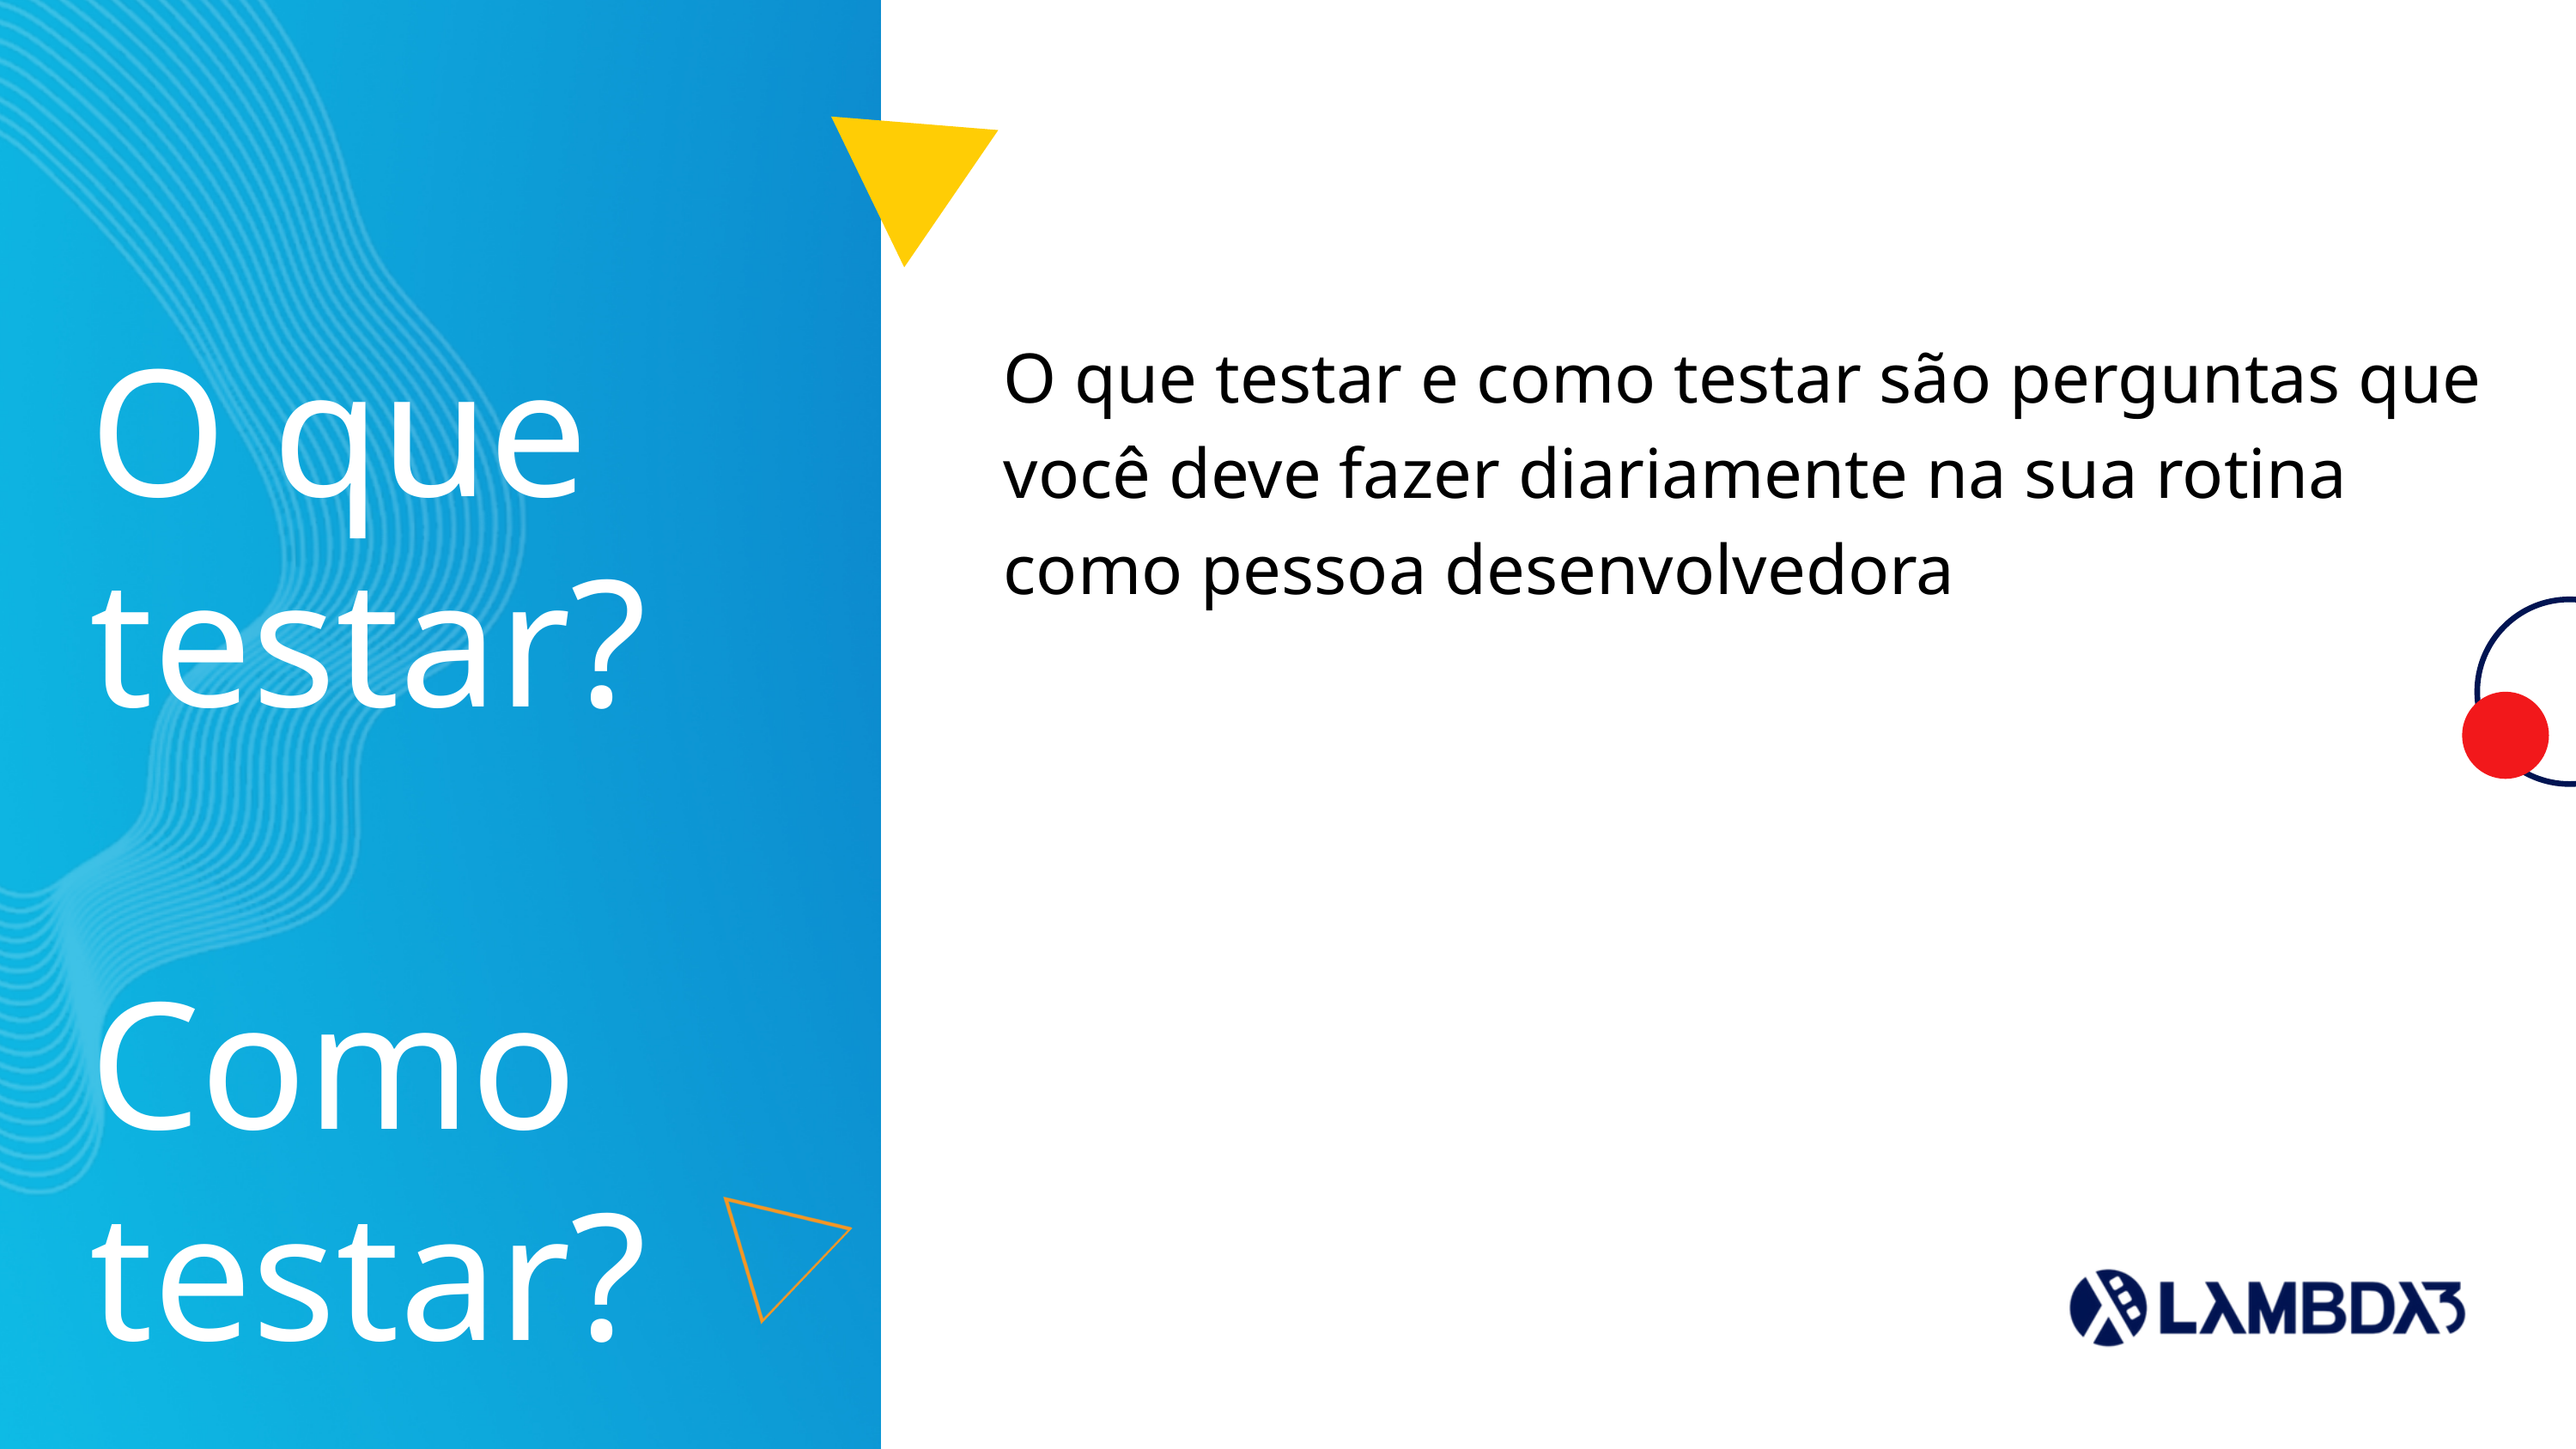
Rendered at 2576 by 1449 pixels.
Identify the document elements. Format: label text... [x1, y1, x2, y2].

picture [513, 611, 568, 706]
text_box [807, 84, 975, 231]
picture [210, 1034, 296, 1130]
picture [163, 1245, 243, 1341]
picture [574, 1213, 641, 1304]
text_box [2462, 691, 2549, 779]
text_box O que testar e como testar são perguntas que você deve fazer diariamente na sua rotina como pessoa desenvolvedora [1003, 320, 2490, 704]
picture [100, 369, 216, 497]
picture [724, 1197, 851, 1323]
picture [574, 579, 641, 670]
picture [2043, 1247, 2475, 1360]
picture [481, 1034, 567, 1130]
picture [513, 1245, 568, 1339]
picture [339, 1225, 395, 1341]
picture [408, 1245, 483, 1341]
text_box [2474, 596, 2576, 787]
picture [592, 1319, 612, 1342]
picture [322, 1034, 456, 1128]
picture [93, 591, 149, 707]
picture [93, 1225, 149, 1341]
picture [592, 686, 612, 708]
picture [261, 1245, 327, 1341]
picture [0, 0, 579, 1195]
